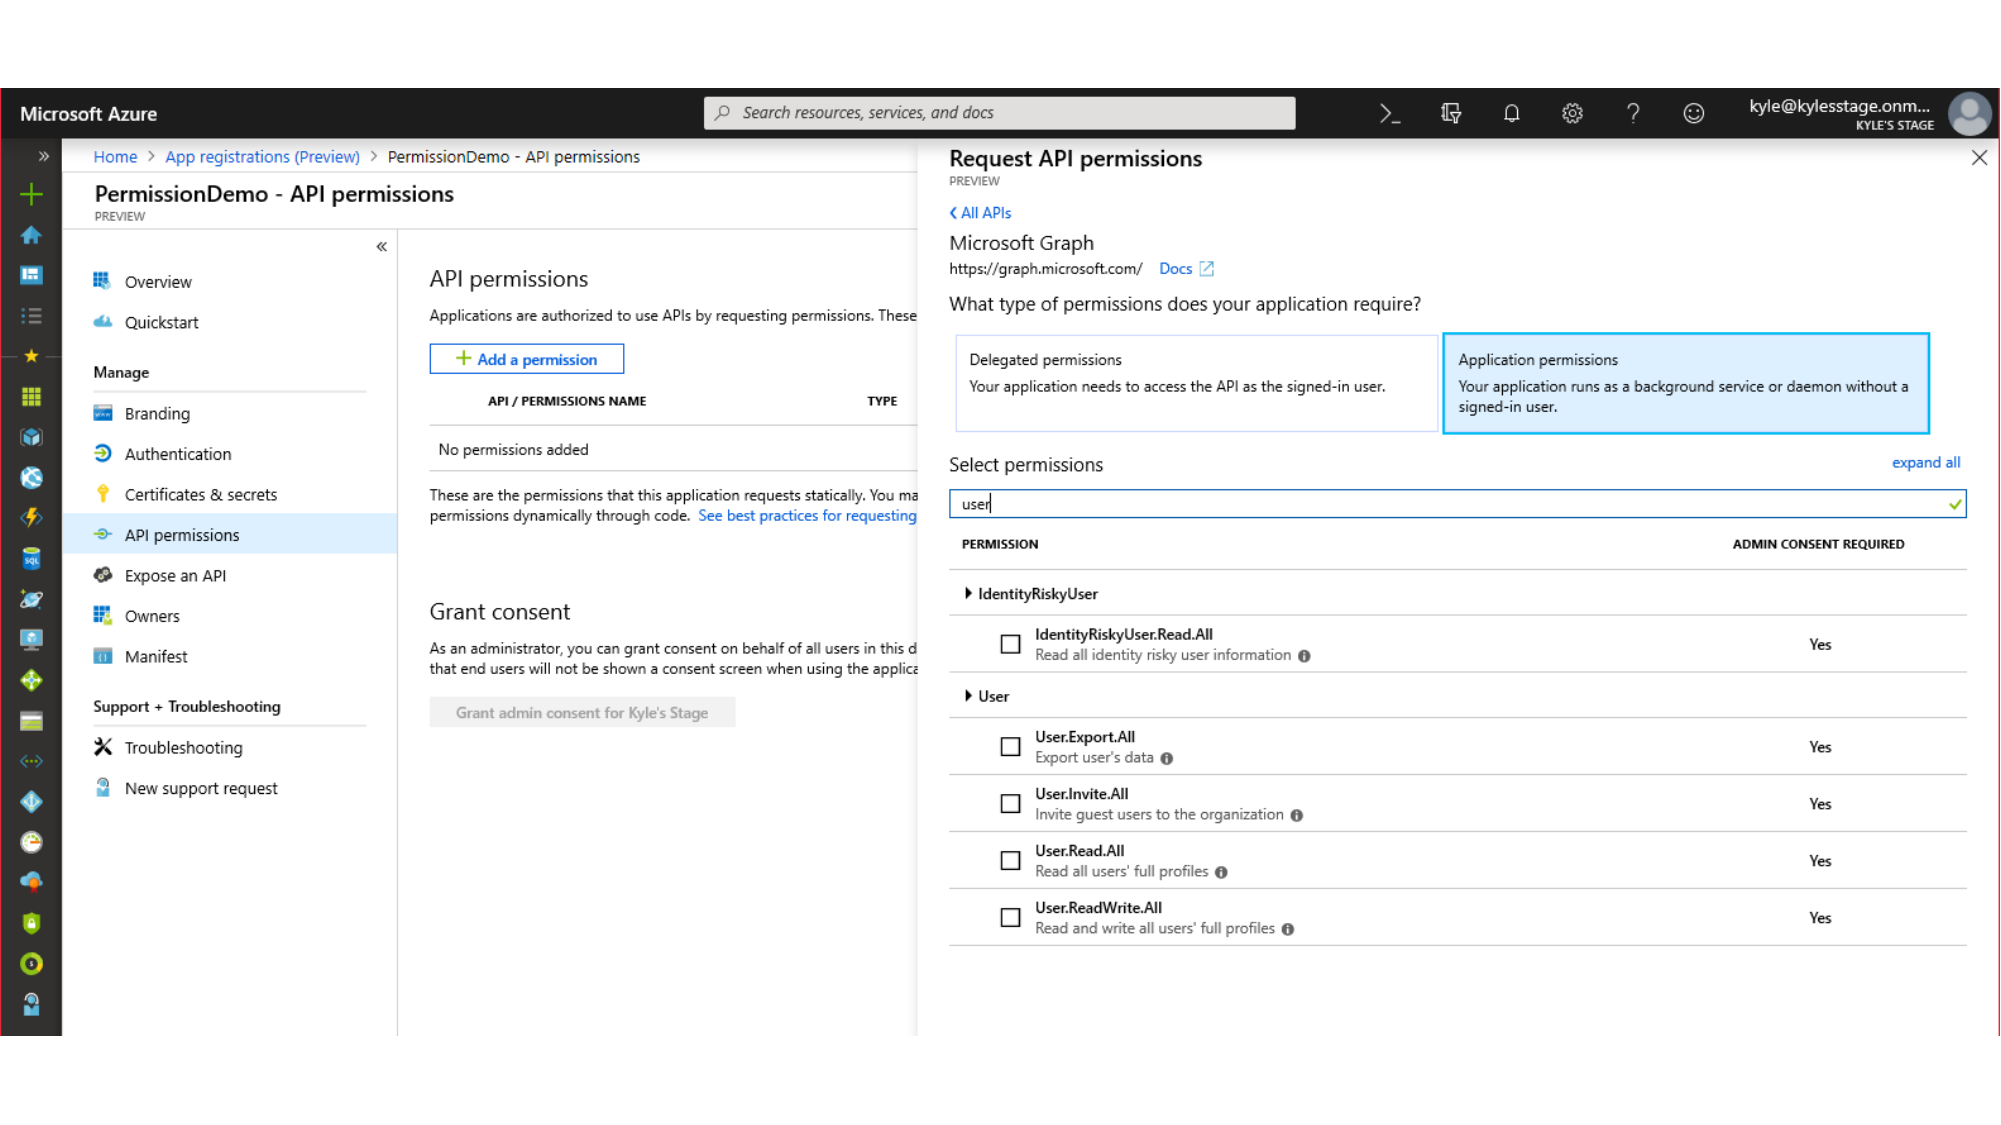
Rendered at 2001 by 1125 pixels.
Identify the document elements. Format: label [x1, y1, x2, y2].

picture [0, 88, 2000, 1037]
